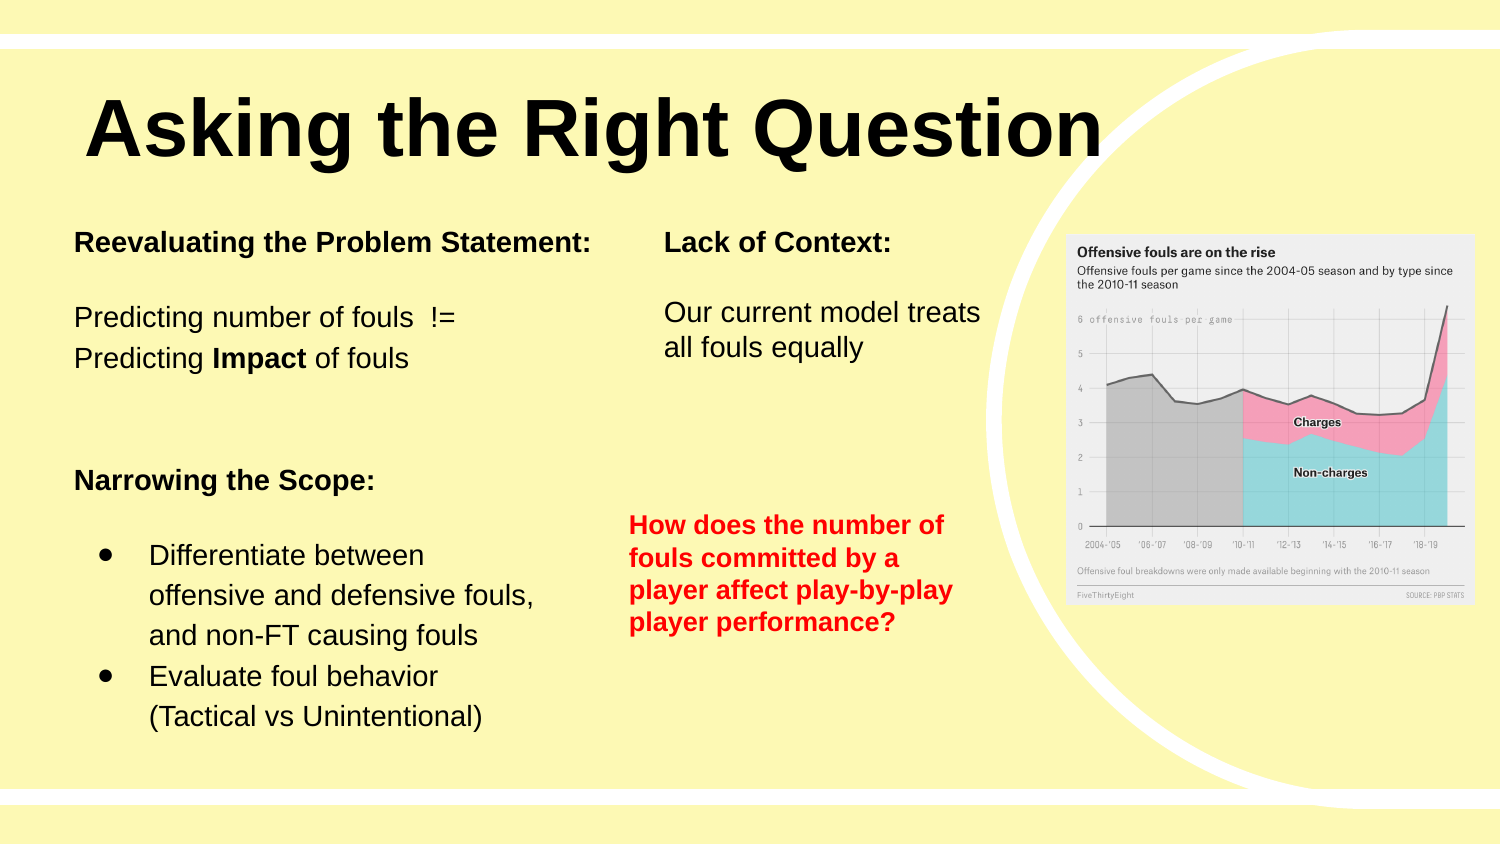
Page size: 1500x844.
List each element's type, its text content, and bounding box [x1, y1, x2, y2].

text_box Narrowing the Scope: Differentiate between offensive and defensive fouls, and non-FT causing fouls Evaluate foul behavior (Tactical vs Unintentional) [58, 446, 552, 747]
text_box Asking the Right Question [84, 49, 1315, 173]
text_box How does the number of fouls committed by a player affect play-by-play player performance? [613, 492, 902, 712]
picture [1065, 234, 1475, 605]
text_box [907, 123, 1500, 715]
text_box Reevaluating the Problem Statement: Predicting number of fouls != Predicting Impact of fouls [58, 208, 622, 378]
text_box Lack of Context: Our current model treats all fouls equally [648, 208, 902, 407]
